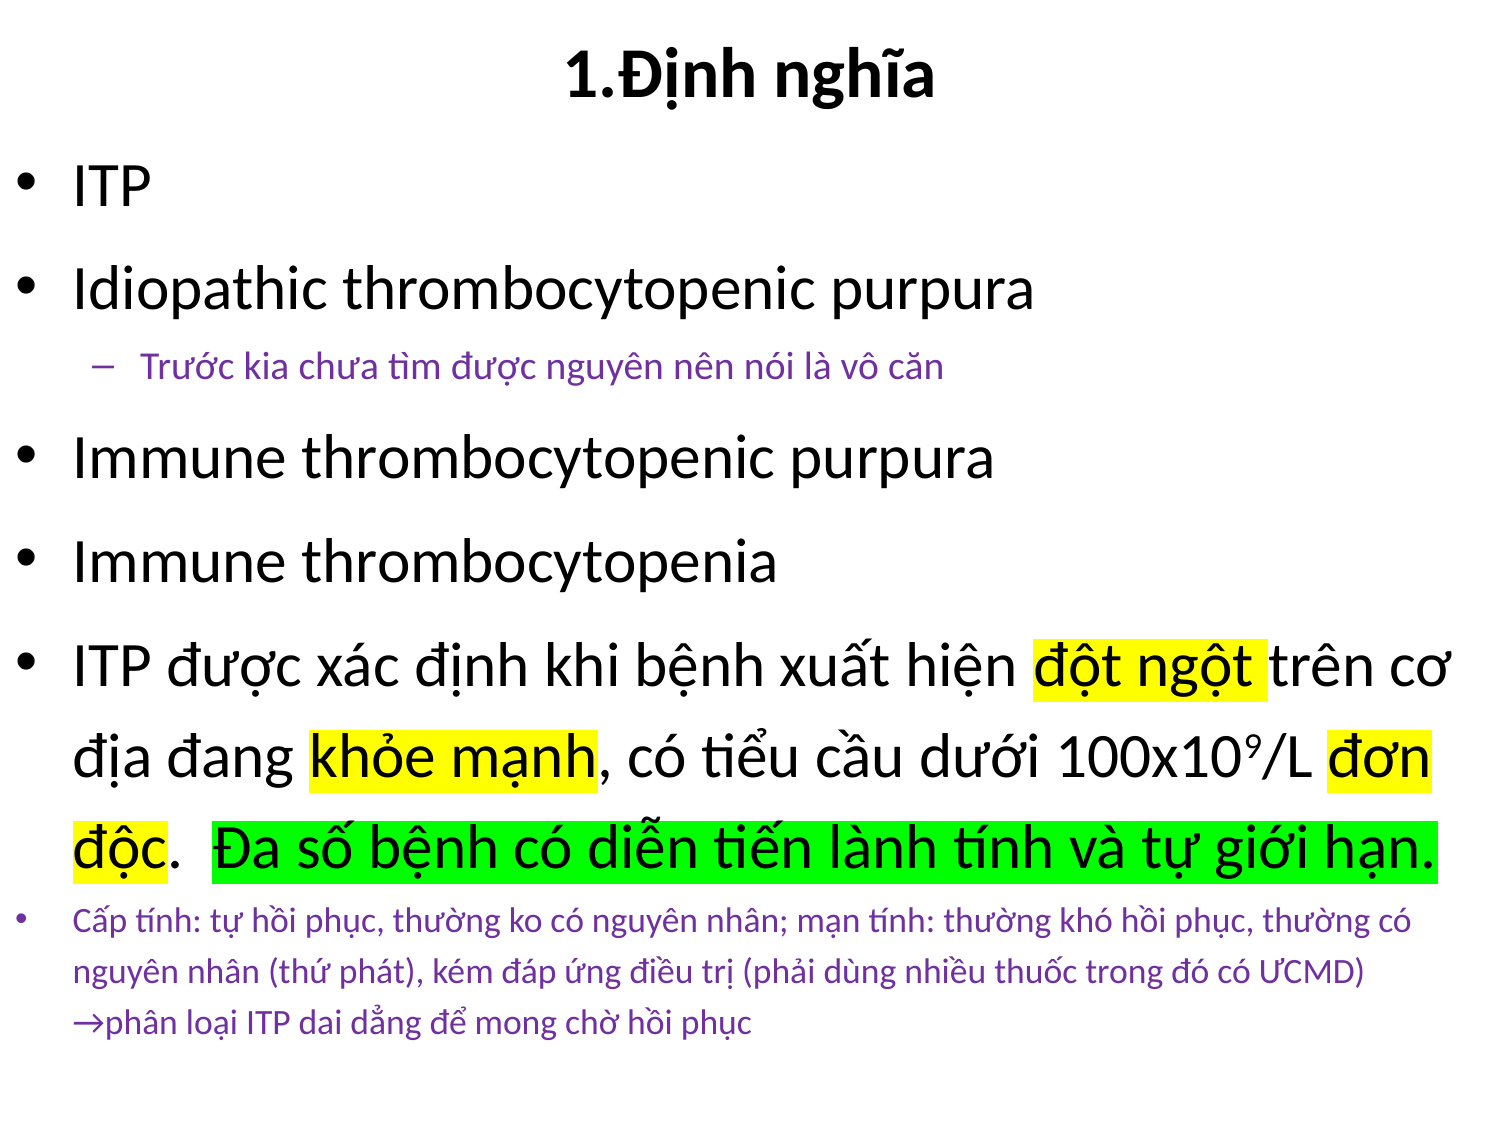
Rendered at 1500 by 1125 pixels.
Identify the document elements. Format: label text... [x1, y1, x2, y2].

list ITP Idiopathic thrombocytopenic purpura Trước kia chưa tìm được nguyên nên nói là vô căn Immune thrombocytopenic purpura Immune thrombocytopenia ITP được xác định khi bệnh xuất hiện đột ngột trên cơ địa đang khỏe mạnh, có tiểu cầu dưới 100x109/L đơn độc. Đa số bệnh có diễn tiến lành tính và tự giới hạn. Cấp tính: tự hồi phục, thường ko có nguyên nhân; mạn tính: thường khó hồi phục, thường có nguyên nhân (thứ phát), kém đáp ứng điều trị (phải dùng nhiều thuốc trong đó có ƯCMD) →phân loại ITP dai dẳng để mong chờ hồi phục [0, 120, 1475, 1107]
title 1.Định nghĩa [24, 18, 1475, 120]
